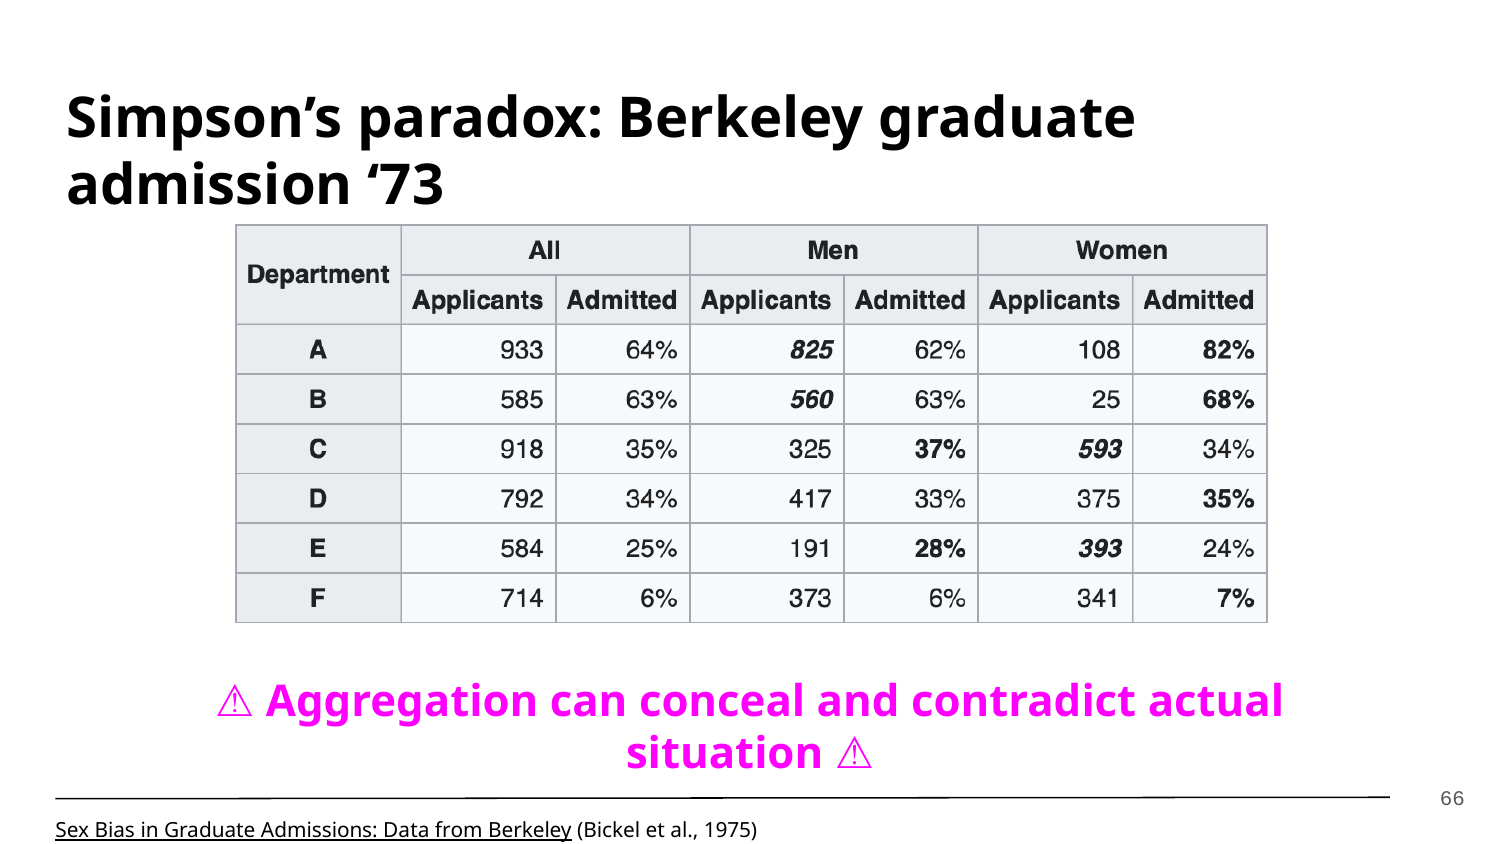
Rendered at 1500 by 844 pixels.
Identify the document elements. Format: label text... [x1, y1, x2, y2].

picture [220, 209, 1280, 635]
text_box Sex Bias in Graduate Admissions: Data from Berkeley (Bickel et al., 1975) [55, 807, 1400, 844]
text_box ⚠ Aggregation can conceal and contradict actual situation ⚠ [117, 657, 1383, 793]
slide_number ‹#› [1389, 764, 1480, 830]
title Simpson’s paradox: Berkeley graduate admission ‘73 [51, 66, 1449, 161]
